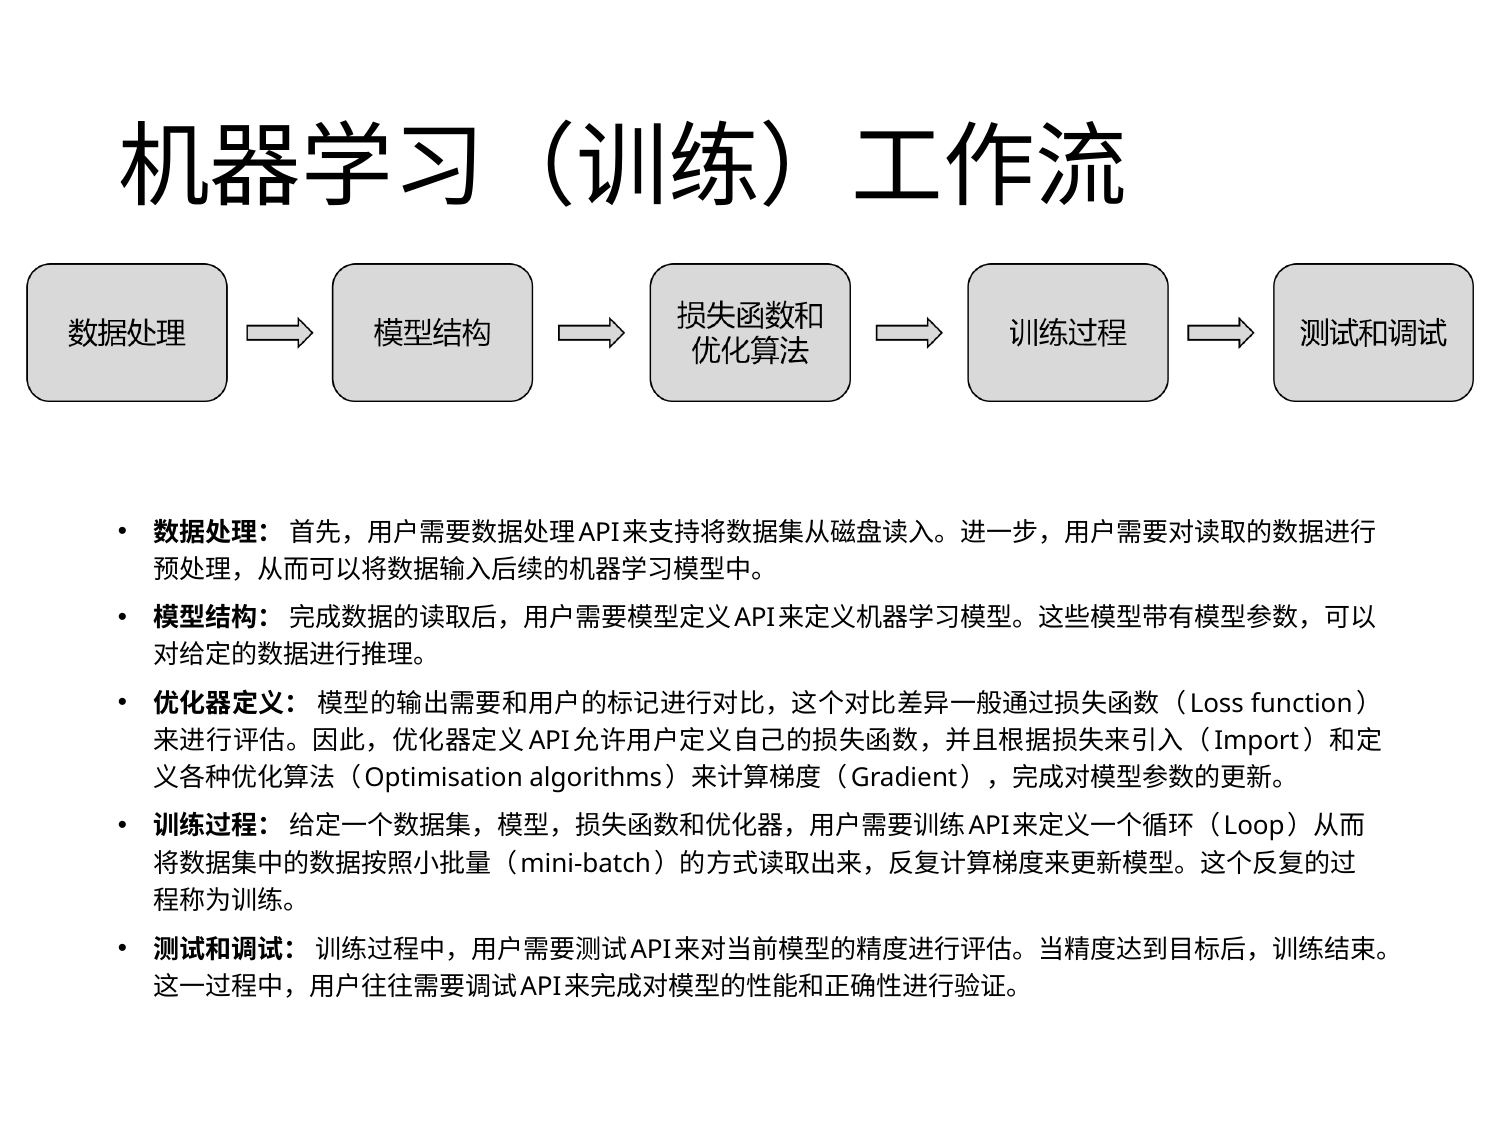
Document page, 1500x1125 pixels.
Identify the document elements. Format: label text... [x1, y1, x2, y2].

text_box 数据处理： 首先，用户需要数据处理API来支持将数据集从磁盘读入。进一步，用户需要对读取的数据进行预处理，从而可以将数据输入后续的机器学习模型中。 模型结构： 完成数据的读取后，用户需要模型定义API来定义机器学习模型。这些模型带有模型参数，可以对给定的数据进行推理。 优化器定义： 模型的输出需要和用户的标记进行对比，这个对比差异一般通过损失函数（Loss function）来进行评估。因此，优化器定义API允许用户定义自己的损失函数，并且根据损失来引入（Import）和定义各种优化算法（Optimisation algorithms）来计算梯度（Gradient），完成对模型参数的更新。 训练过程： 给定一个数据集，模型，损失函数和优化器，用户需要训练API来定义一个循环（Loop）从而将数据集中的数据按照小批量（mini-batch）的方式读取出来，反复计算梯度来更新模型。这个反复的过程称为训练。 测试和调试： 训练过程中，用户需要测试API来对当前模型的精度进行评估。当精度达到目标后，训练结束。这一过程中，用户往往需要调试API来完成对模型的性能和正确性进行验证。 [103, 501, 1397, 1047]
text_box 机器学习（训练）工作流 [103, 59, 1397, 263]
picture [26, 263, 1474, 402]
